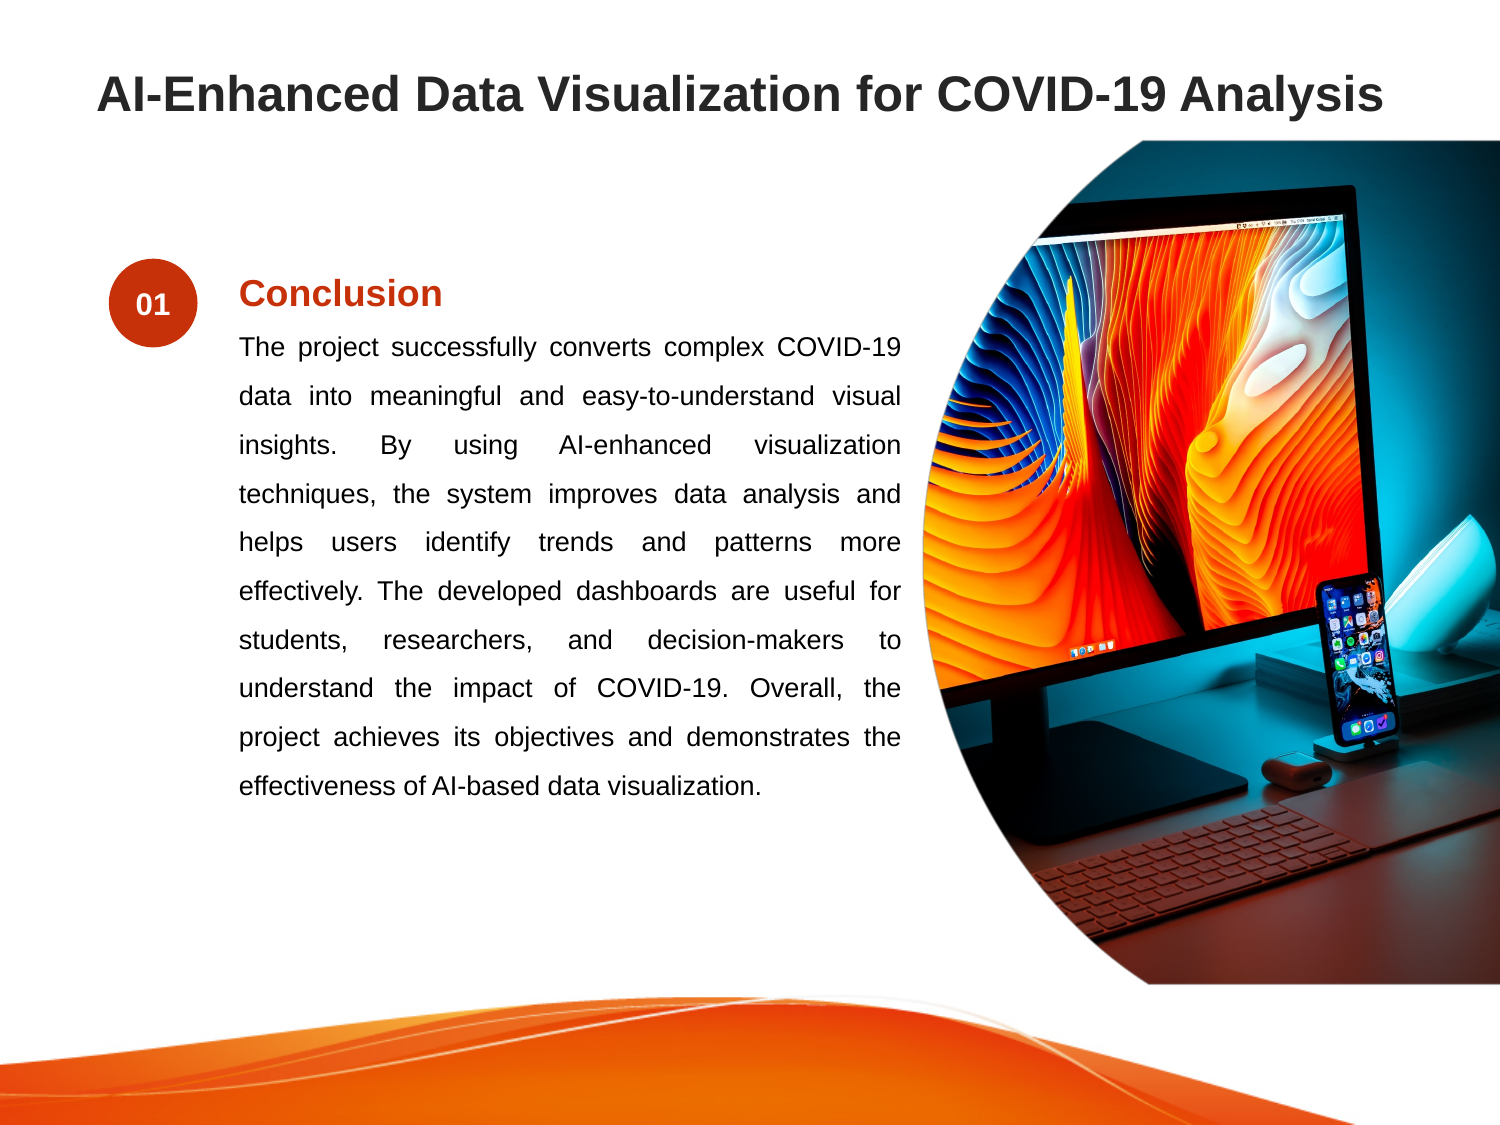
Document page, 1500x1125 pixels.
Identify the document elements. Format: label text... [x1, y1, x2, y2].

picture [1471, 631, 1479, 638]
text_box Conclusion [238, 273, 756, 314]
text_box The project successfully converts complex COVID-19 data into meaningful and easy-to-understand visual insights. By using AI-enhanced visualization techniques, the system improves data analysis and helps users identify trends and patterns more effectively. The developed dashboards are useful for students, researchers, and decision-makers to understand the impact of COVID-19. Overall, the project achieves its objectives and demonstrates the effectiveness of AI-based data visualization. [238, 313, 901, 862]
picture [0, 0, 1500, 1125]
title AI-Enhanced Data Visualization for COVID-19 Analysis [95, 31, 1500, 122]
text_box 01 [107, 257, 199, 349]
